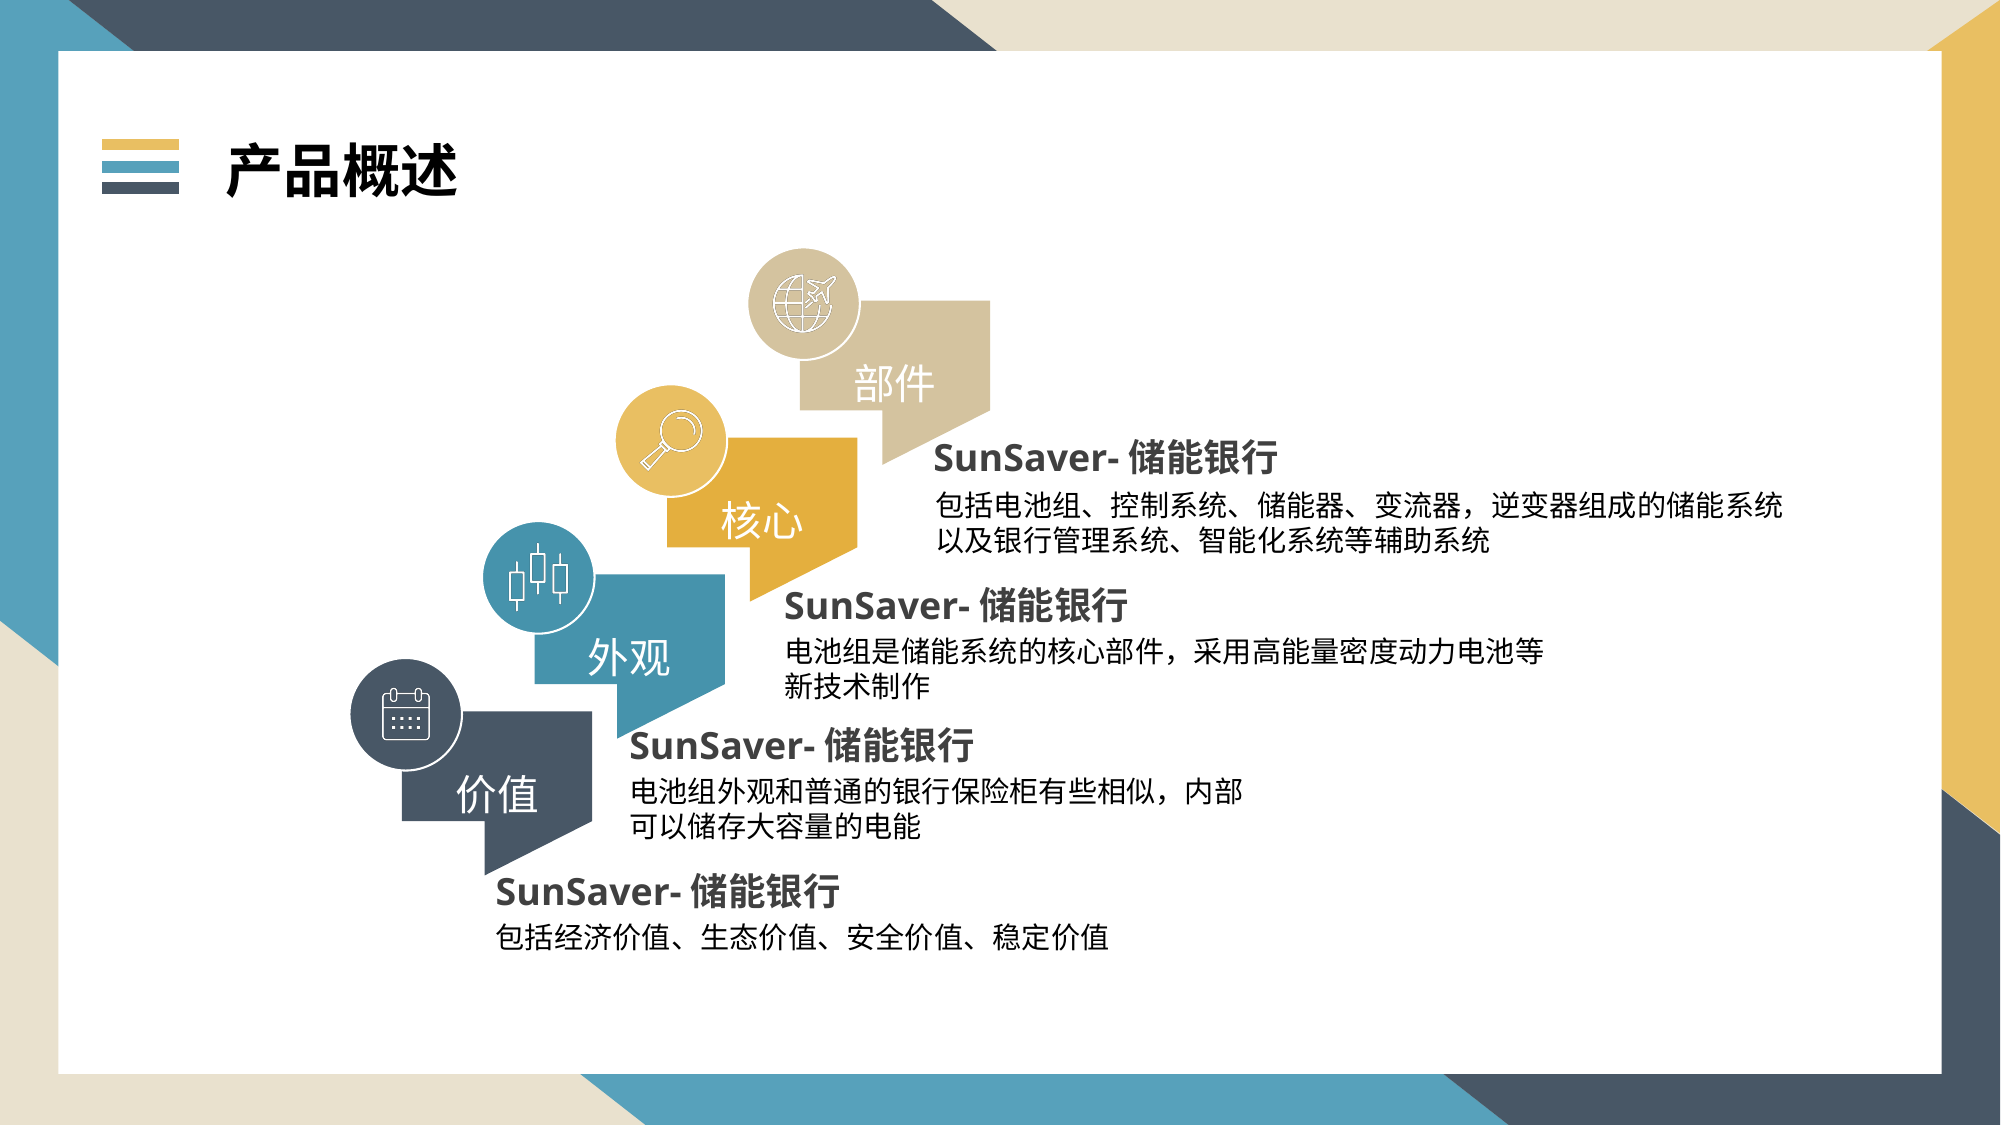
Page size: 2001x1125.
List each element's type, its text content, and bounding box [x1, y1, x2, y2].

picture [499, 538, 577, 616]
text_box [348, 656, 464, 772]
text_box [480, 860, 1309, 963]
text_box 价值 [400, 710, 594, 860]
picture [769, 268, 841, 340]
text_box [746, 246, 861, 361]
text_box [769, 574, 1576, 712]
text_box 外观 [533, 573, 726, 715]
text_box 部件 [798, 299, 992, 467]
picture [376, 684, 436, 744]
text_box 核心 [666, 436, 859, 604]
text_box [102, 126, 673, 212]
picture [635, 405, 707, 476]
text_box [613, 383, 729, 498]
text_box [614, 715, 1379, 852]
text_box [918, 426, 1810, 566]
text_box [480, 520, 596, 635]
